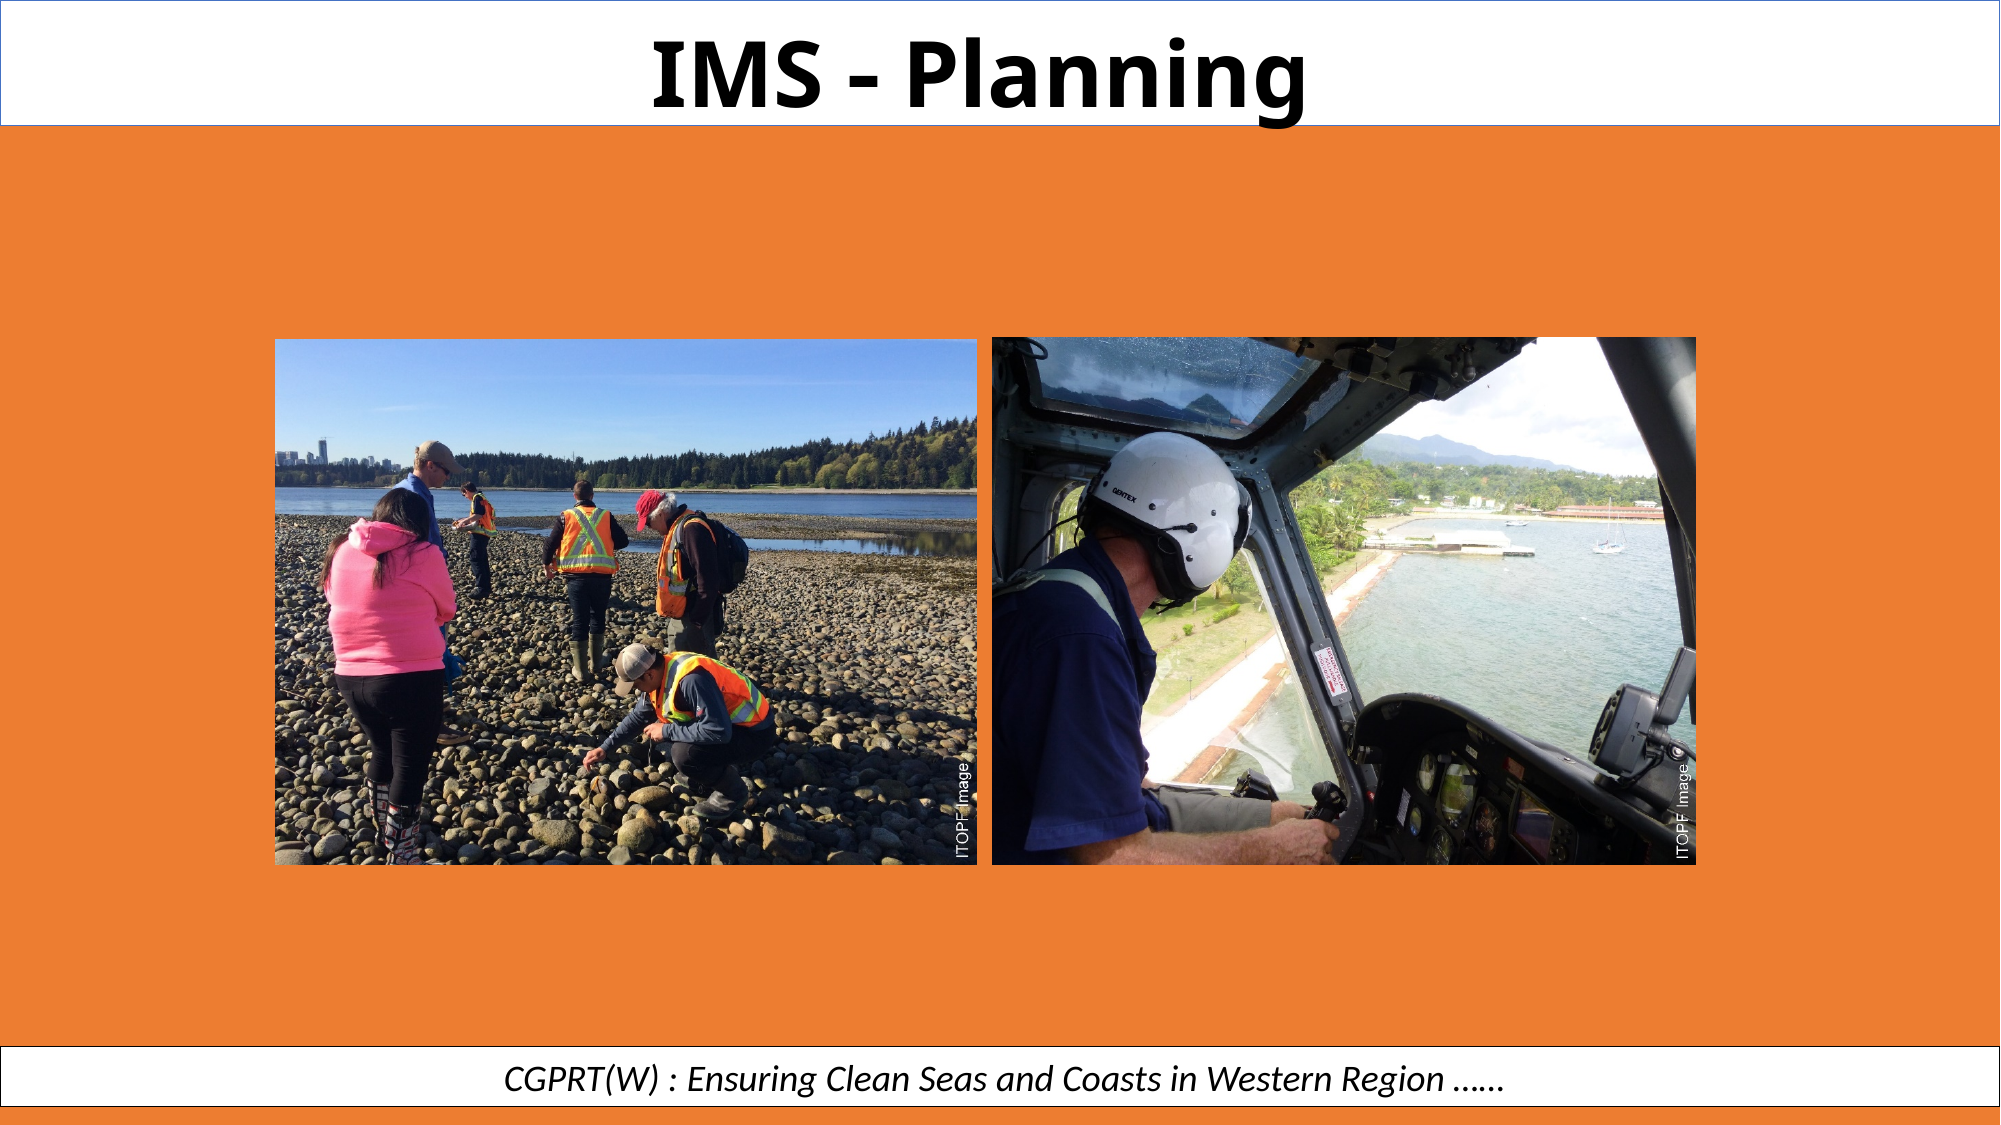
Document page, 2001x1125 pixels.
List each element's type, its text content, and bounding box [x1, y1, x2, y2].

picture [275, 339, 977, 866]
text_box CGPRT(W) : Ensuring Clean Seas and Coasts in Western Region …… [0, 1046, 2000, 1107]
text_box IMS  Planning [305, 21, 1656, 114]
text_box [0, 0, 2000, 126]
picture [992, 337, 1696, 866]
